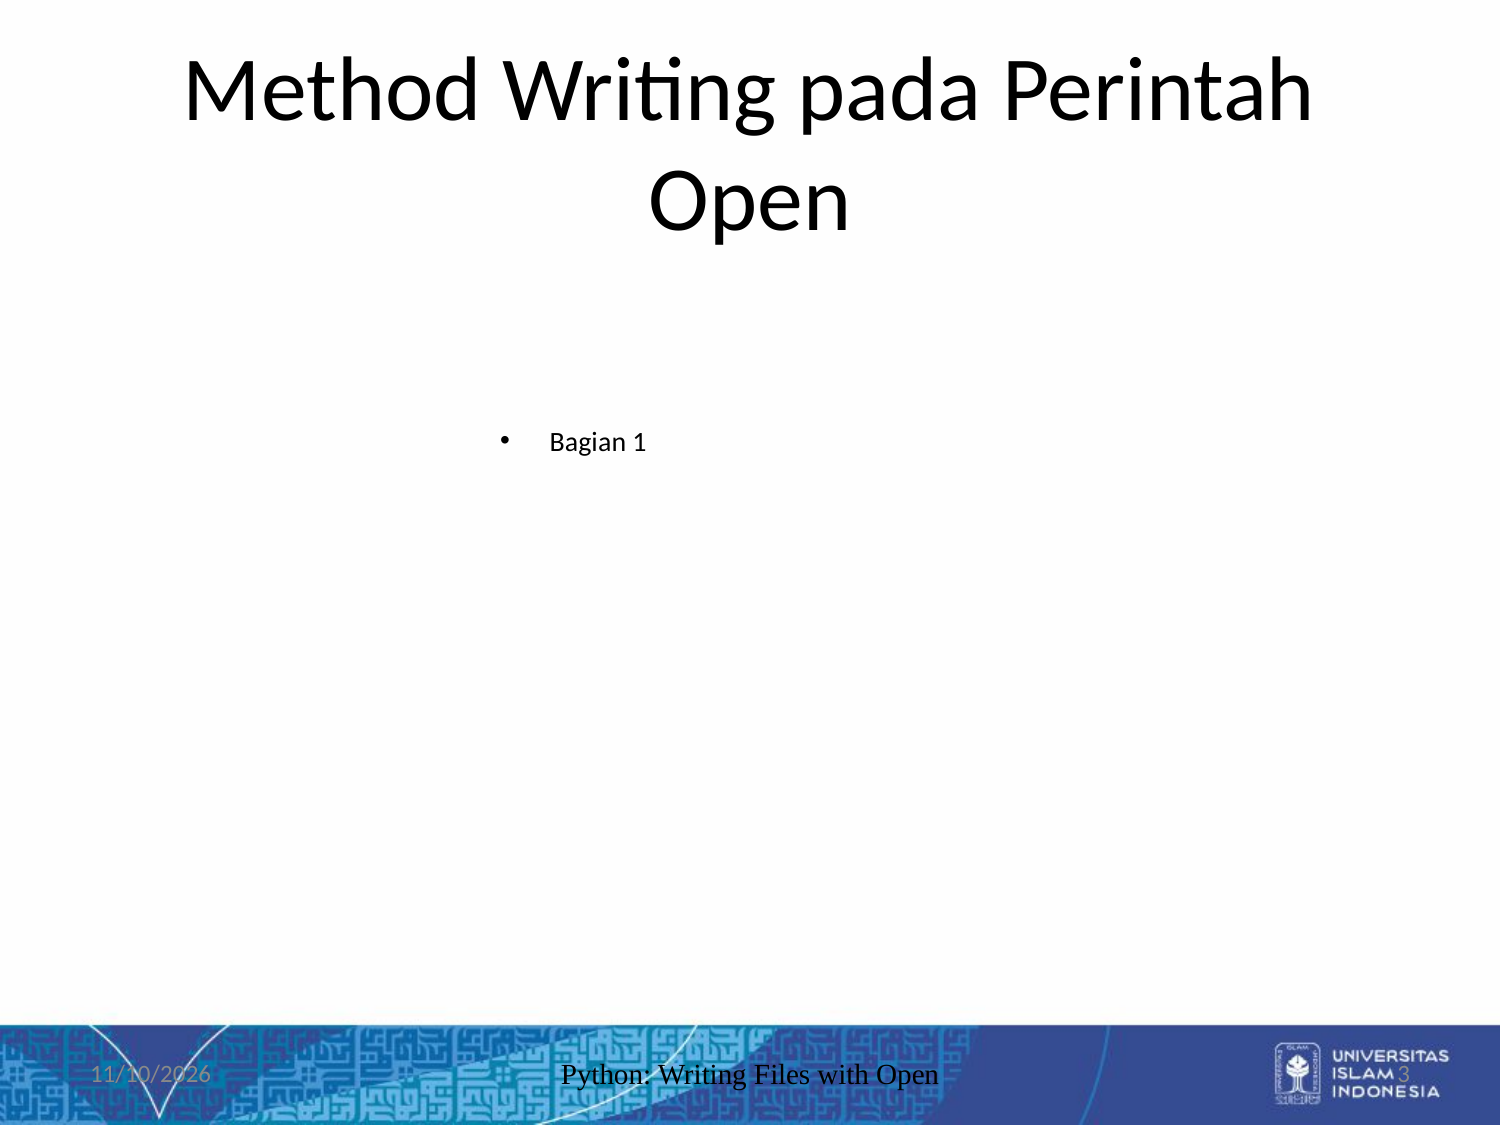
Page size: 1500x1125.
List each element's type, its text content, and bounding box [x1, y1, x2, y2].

list Bagian 1 [484, 415, 1500, 465]
slide_number 3 [1074, 1042, 1425, 1103]
picture [0, 0, 1500, 1125]
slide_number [75, 1042, 425, 1103]
title Method Writing pada Perintah Open [75, 45, 1425, 233]
footer Python: Writing Files with Open [512, 1042, 988, 1103]
